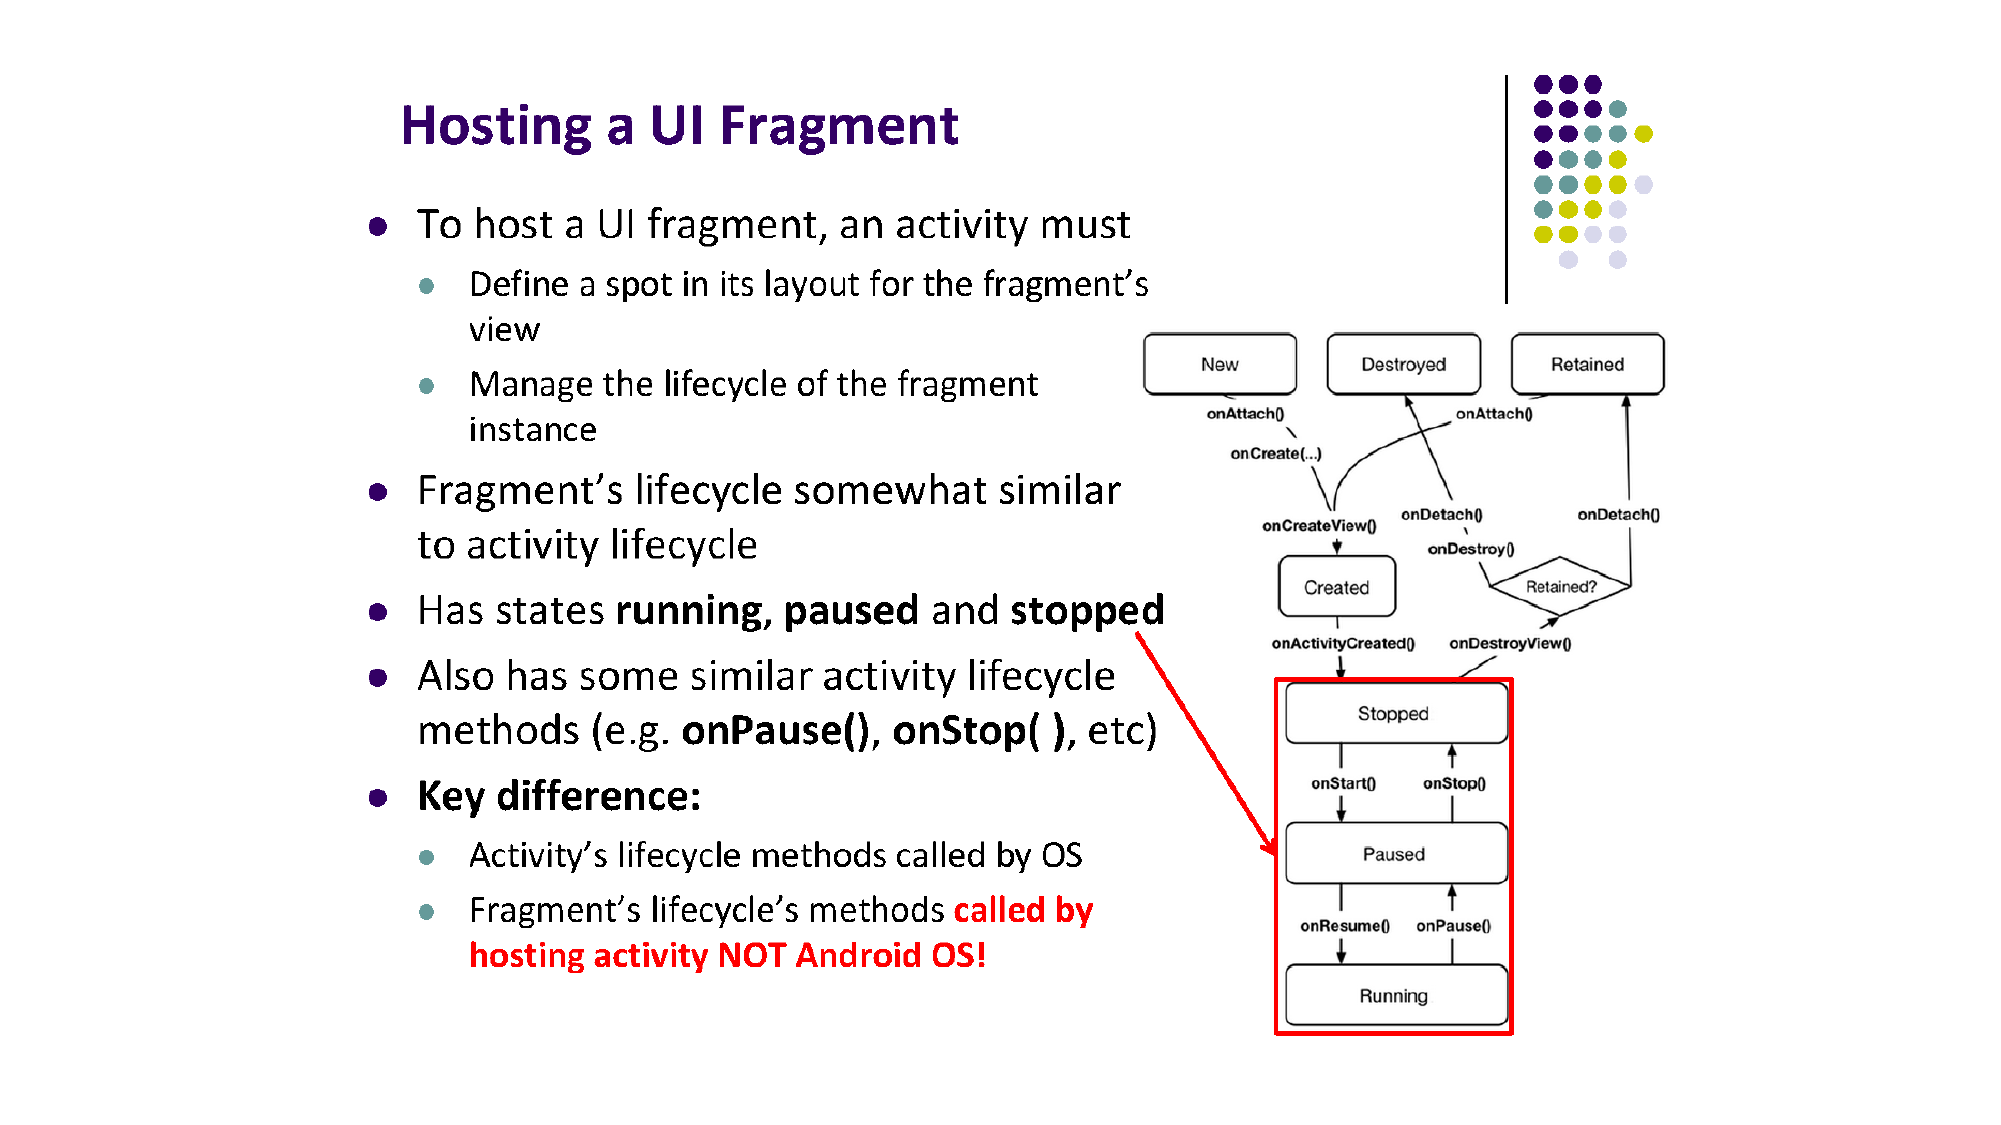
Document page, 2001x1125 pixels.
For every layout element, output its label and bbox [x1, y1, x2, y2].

picture [249, 0, 1750, 1125]
